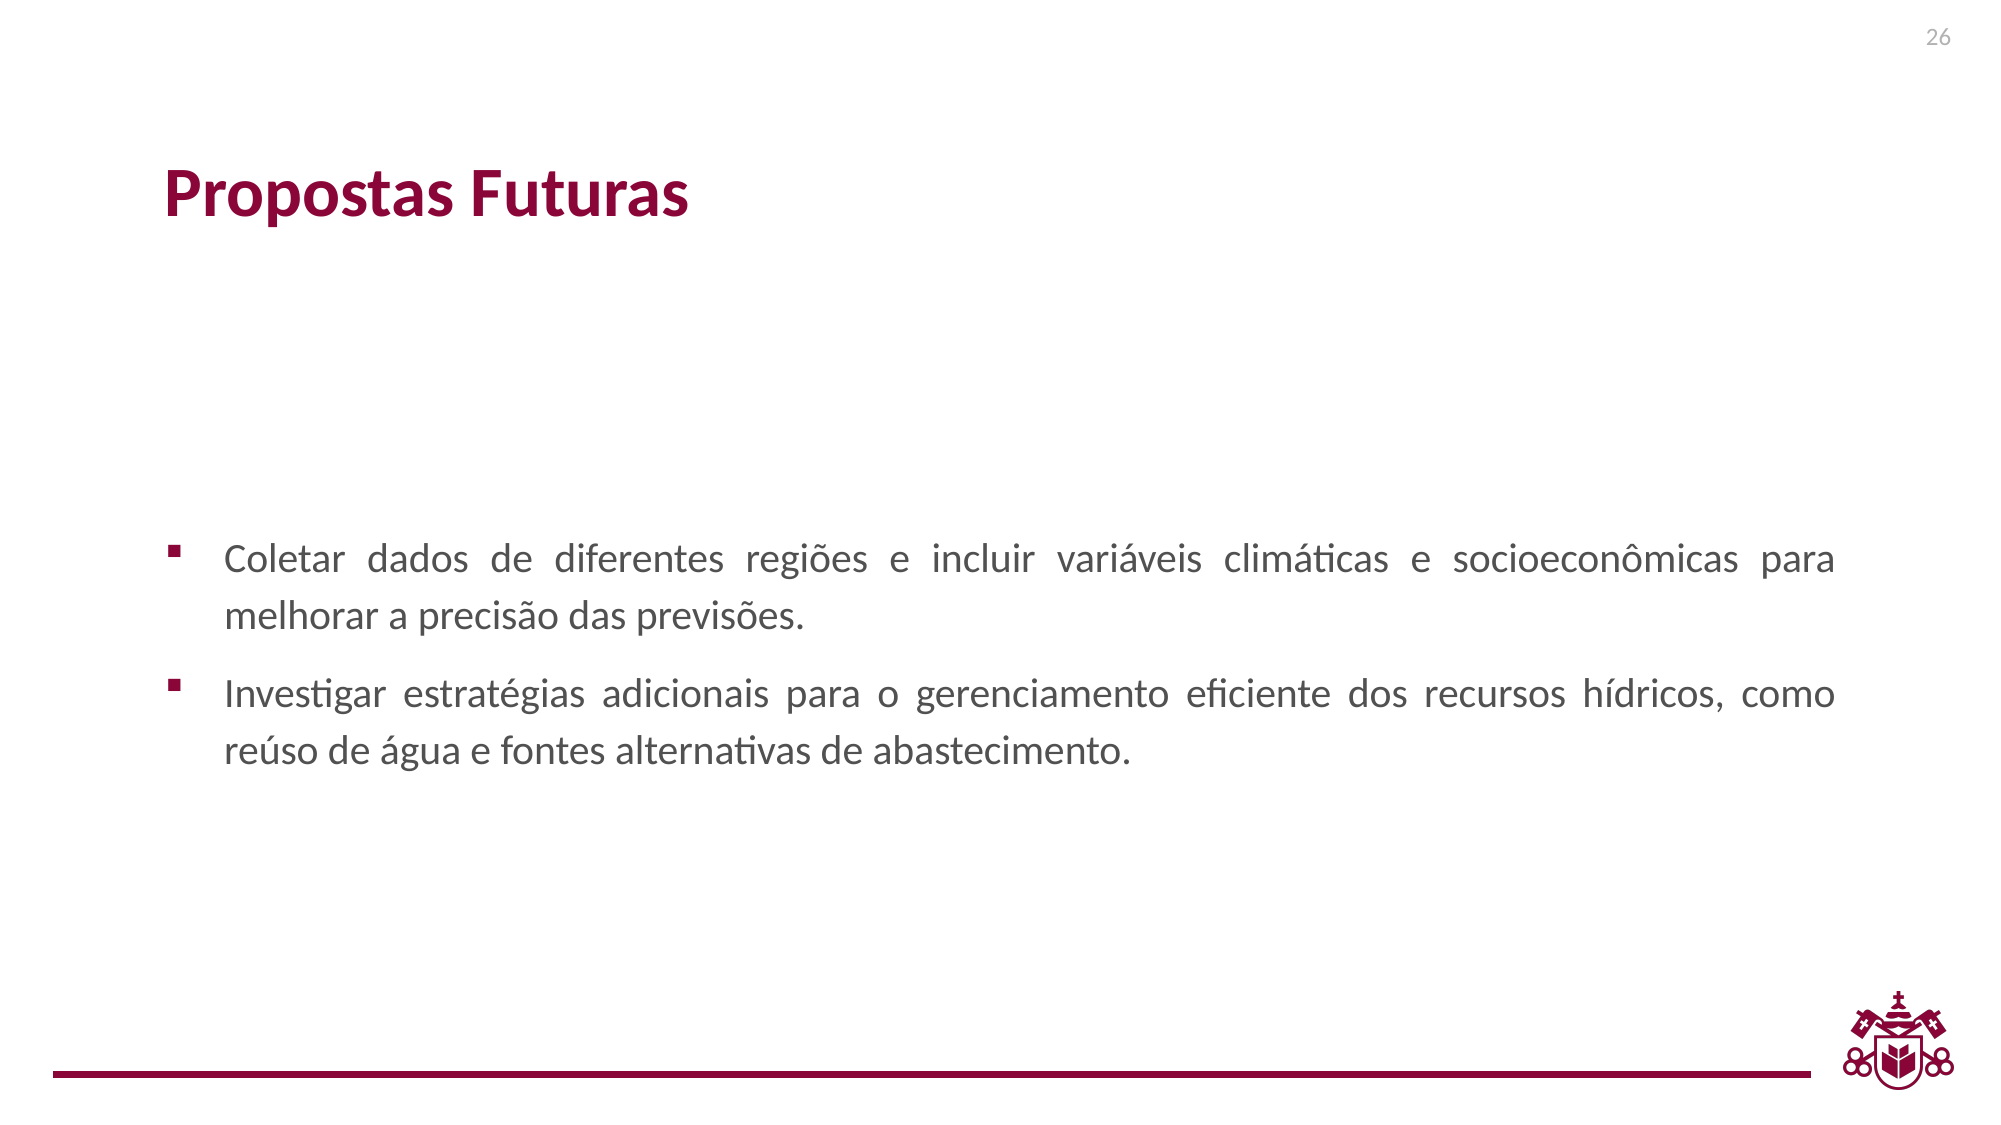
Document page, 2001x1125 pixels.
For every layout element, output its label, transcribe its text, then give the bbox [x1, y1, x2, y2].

slide_number 26 [1516, 5, 1967, 66]
list Coletar dados de diferentes regiões e incluir variáveis climáticas e socioeconômicas para melhorar a precisão das previsões. Investigar estratégias adicionais para o gerenciamento eficiente dos recursos hídricos, como reúso de água e fontes alternativas de abastecimento. [149, 263, 1851, 1034]
list Propostas Futuras [149, 91, 1851, 238]
picture [1843, 991, 1954, 1090]
